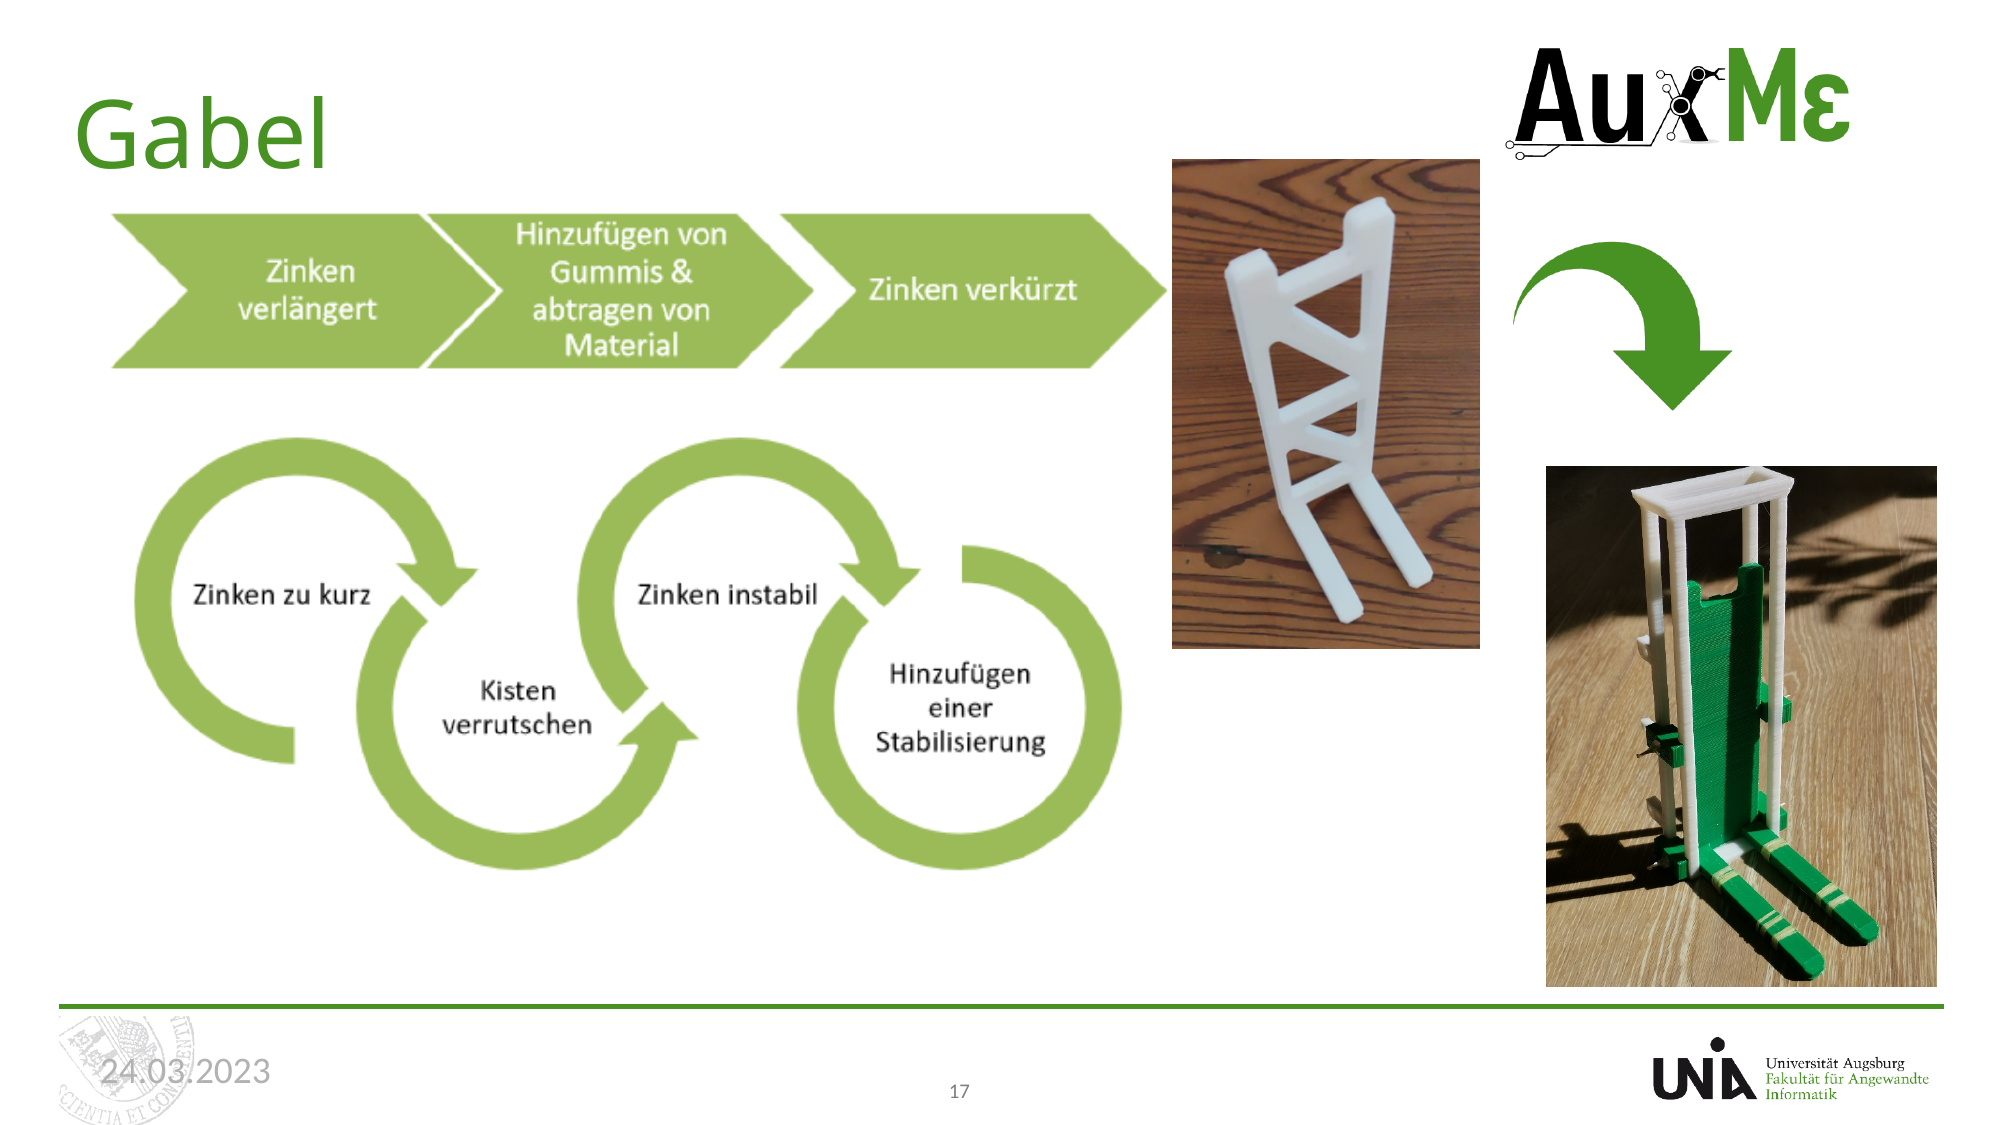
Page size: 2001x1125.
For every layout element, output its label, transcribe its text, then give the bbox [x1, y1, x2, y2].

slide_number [99, 1046, 203, 1103]
text_box [1505, 48, 1850, 160]
title Gabel [72, 72, 203, 188]
picture [1502, 206, 1742, 446]
picture [58, 1016, 195, 1125]
picture [1546, 466, 1937, 987]
picture [74, 23, 1480, 1124]
picture [1653, 1037, 1929, 1100]
